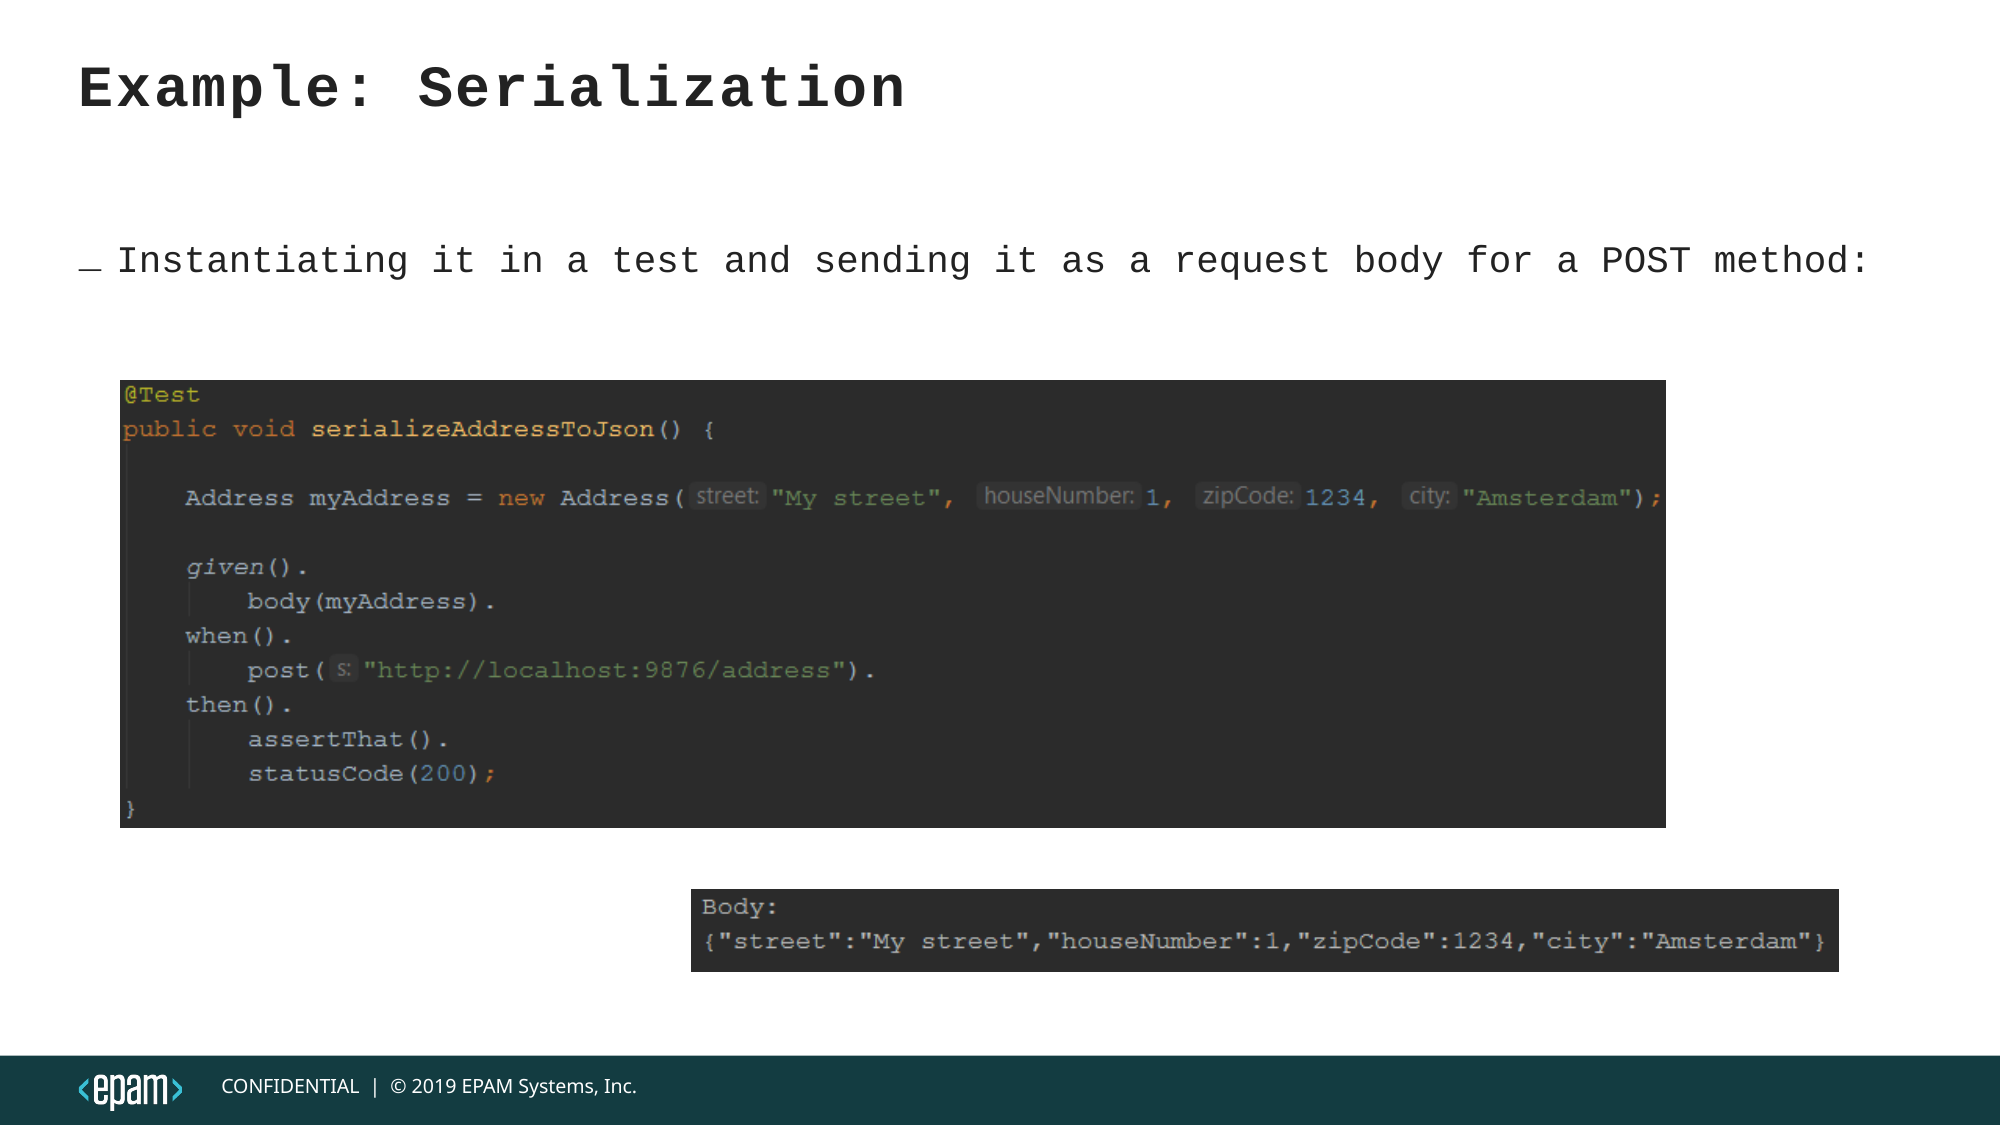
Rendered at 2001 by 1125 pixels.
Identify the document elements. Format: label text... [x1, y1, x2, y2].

title Example: Serialization [78, 50, 1922, 116]
picture [120, 380, 1666, 828]
picture [691, 888, 1839, 972]
list Instantiating it in a test and sending it as a request body for a POST method: [78, 236, 1922, 980]
